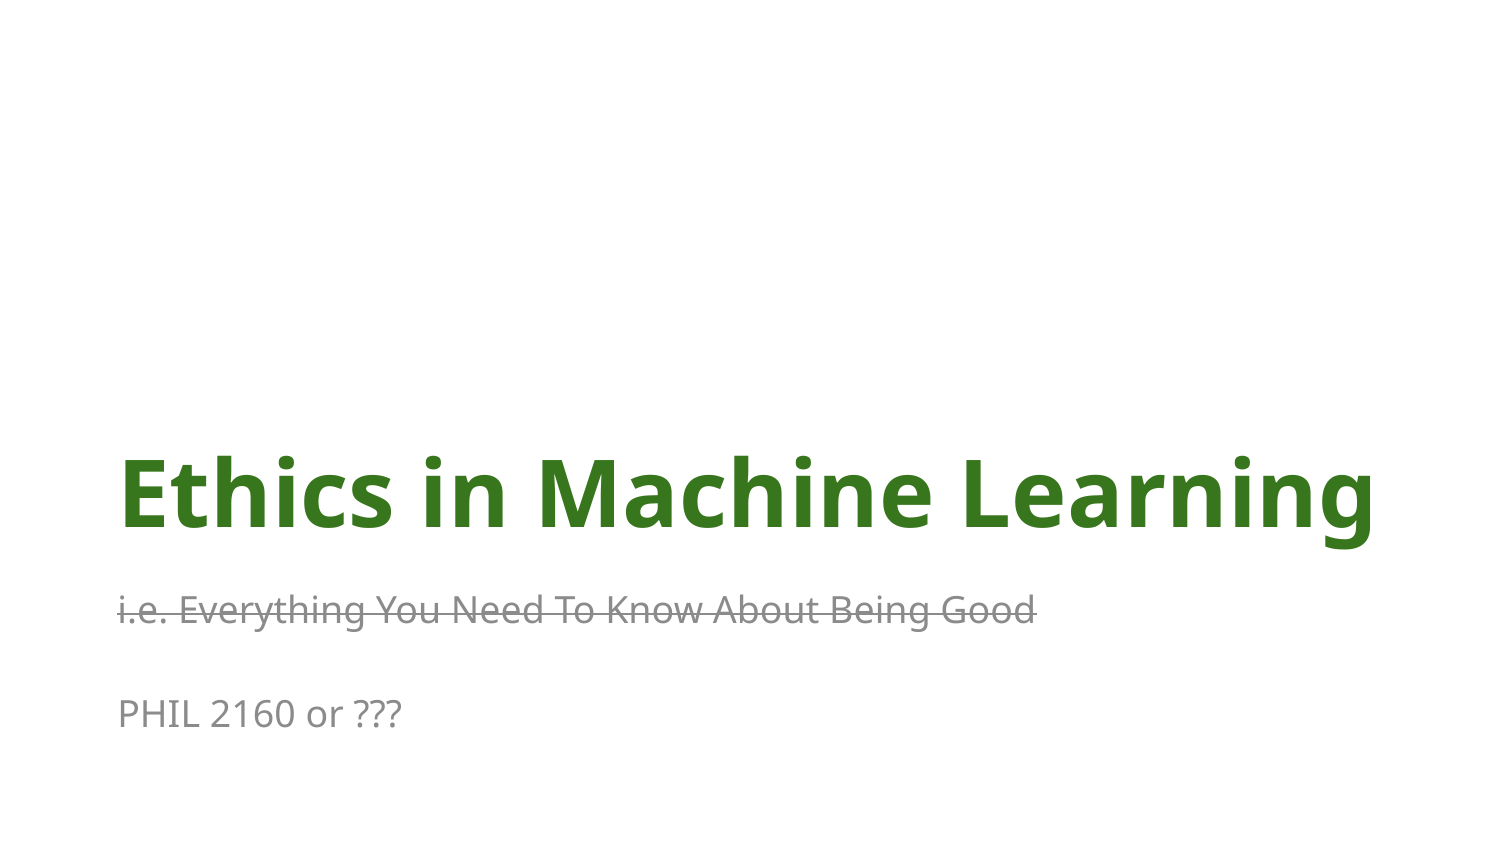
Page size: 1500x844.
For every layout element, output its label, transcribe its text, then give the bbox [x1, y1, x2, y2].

title Ethics in Machine Learning [102, 210, 1397, 562]
list i.e. Everything You Need To Know About Being Good PHIL 2160 or ??? [102, 564, 1397, 750]
